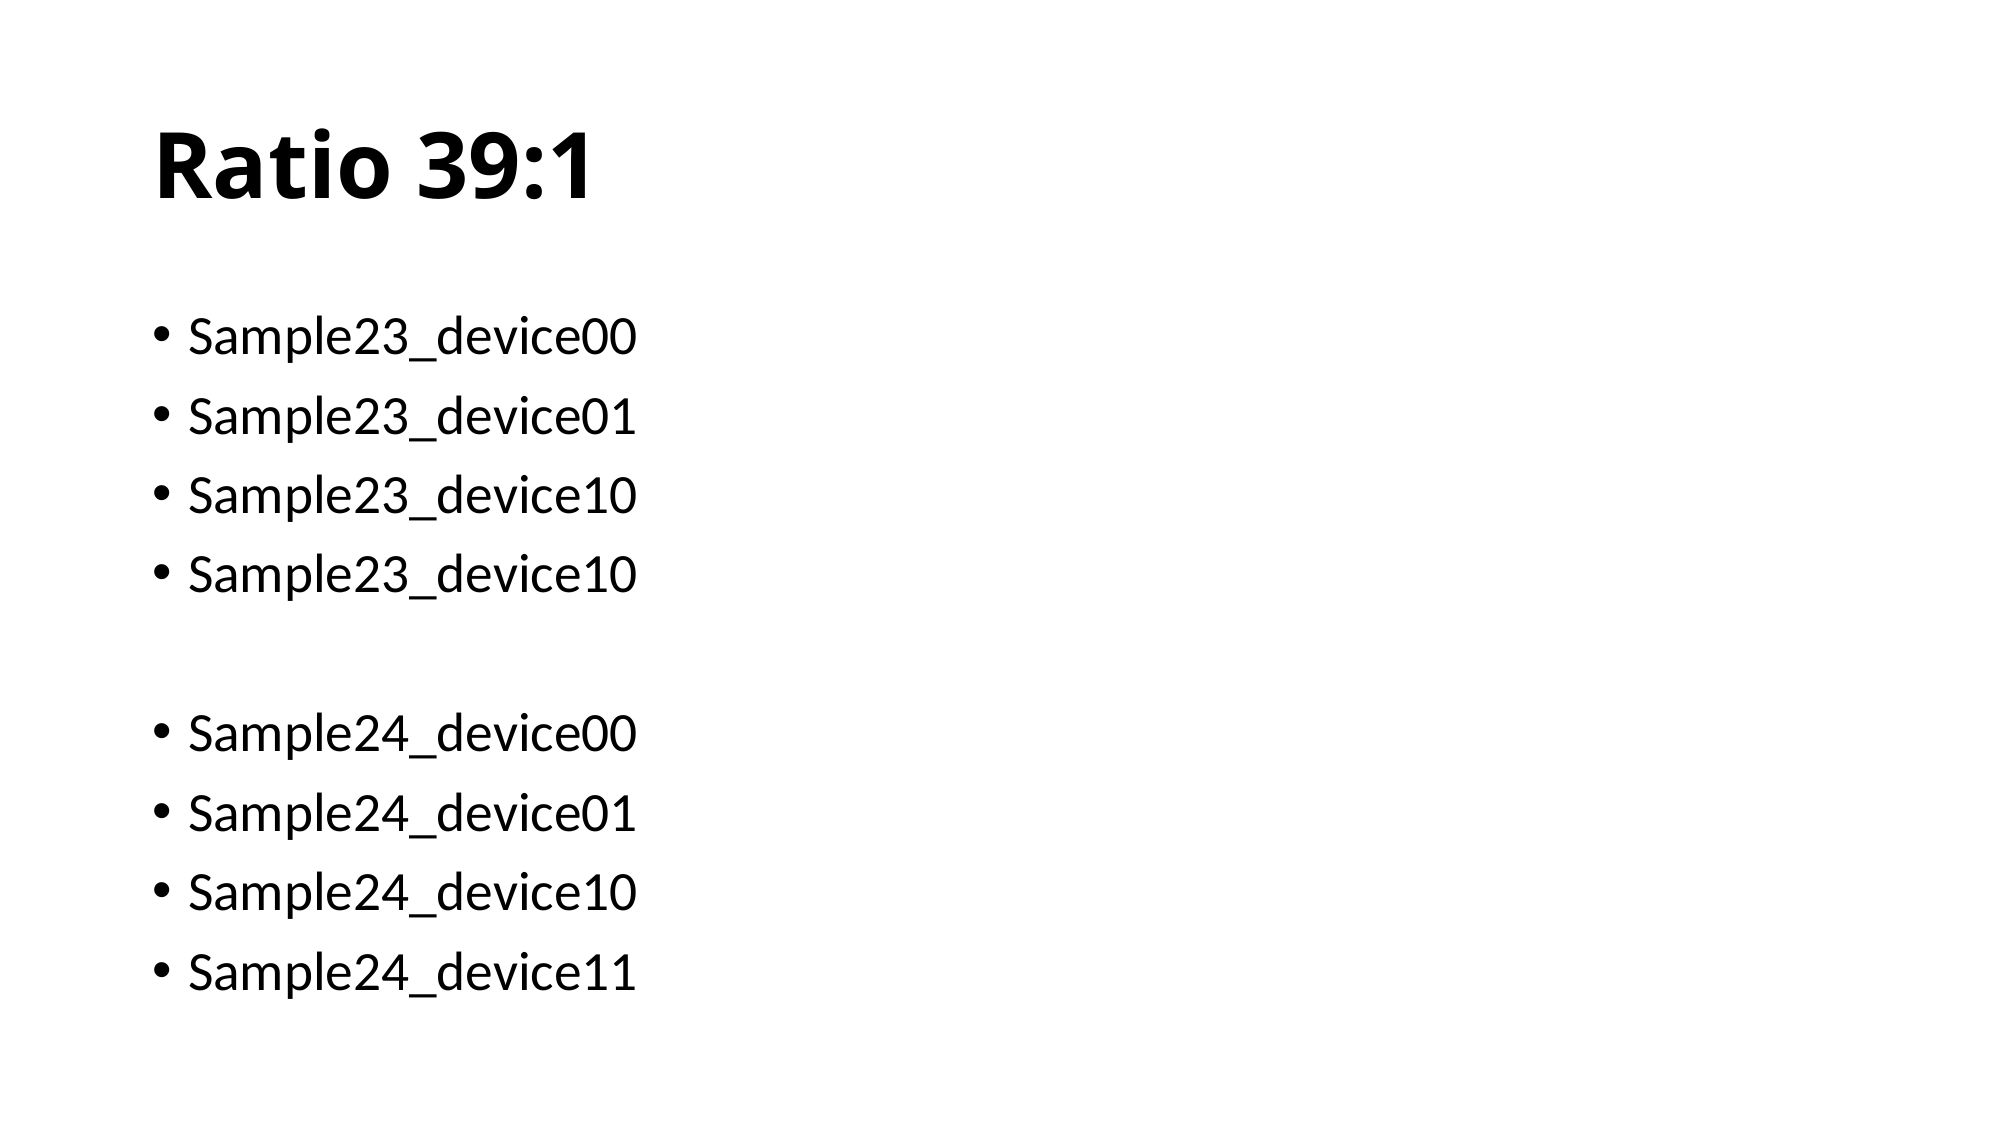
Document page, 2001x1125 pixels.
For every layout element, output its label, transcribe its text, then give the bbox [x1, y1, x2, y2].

title Ratio 39:1 [137, 59, 1863, 278]
list Sample23_device00 Sample23_device01 Sample23_device10 Sample23_device10 Sample24_device00 Sample24_device01 Sample24_device10 Sample24_device11 [137, 299, 1863, 1014]
